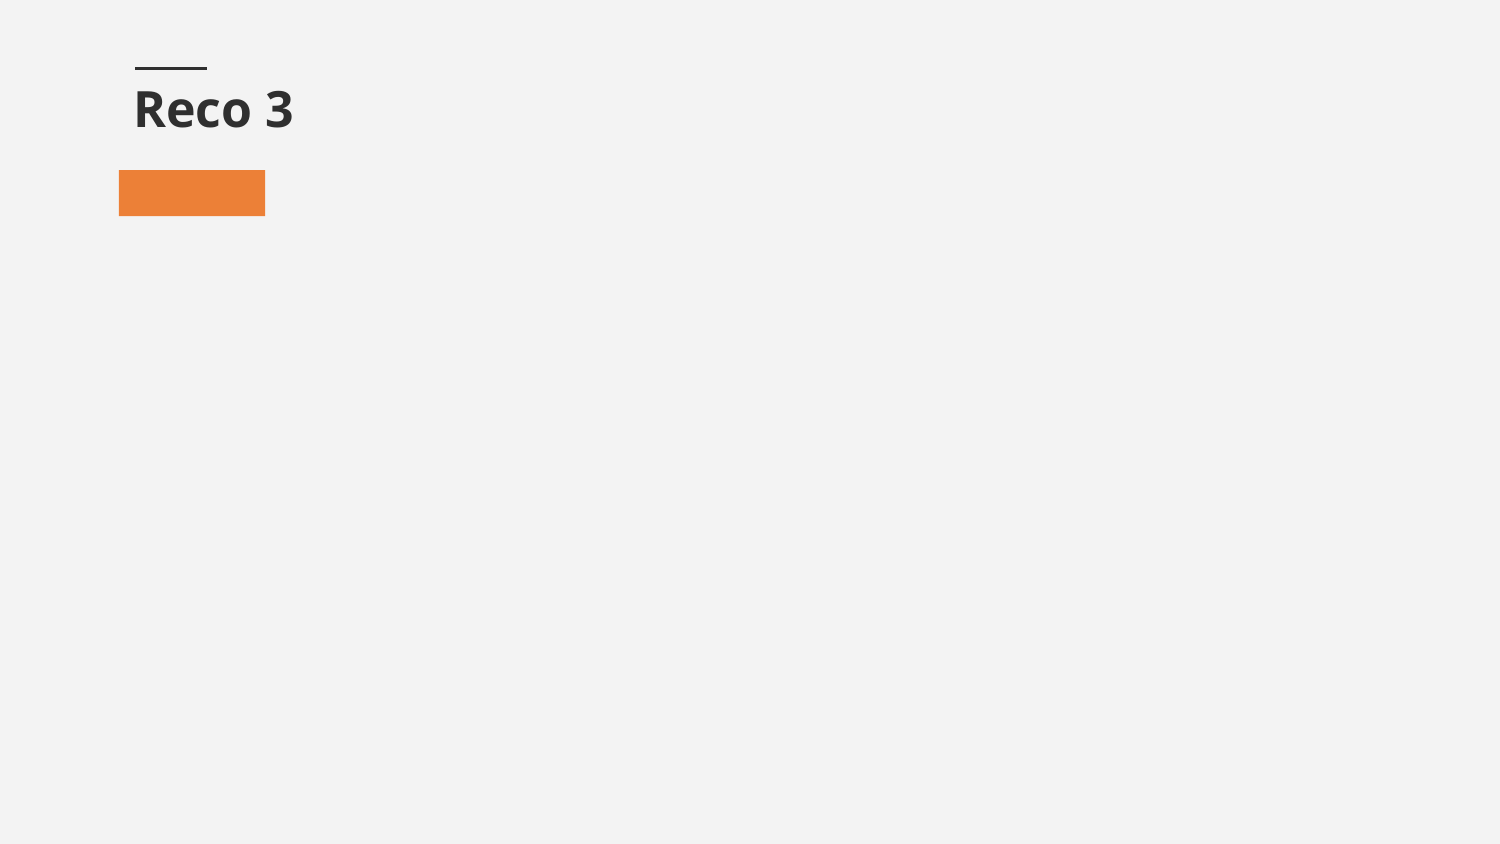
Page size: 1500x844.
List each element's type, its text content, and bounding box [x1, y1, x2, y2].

title Reco 3 [118, 62, 484, 219]
